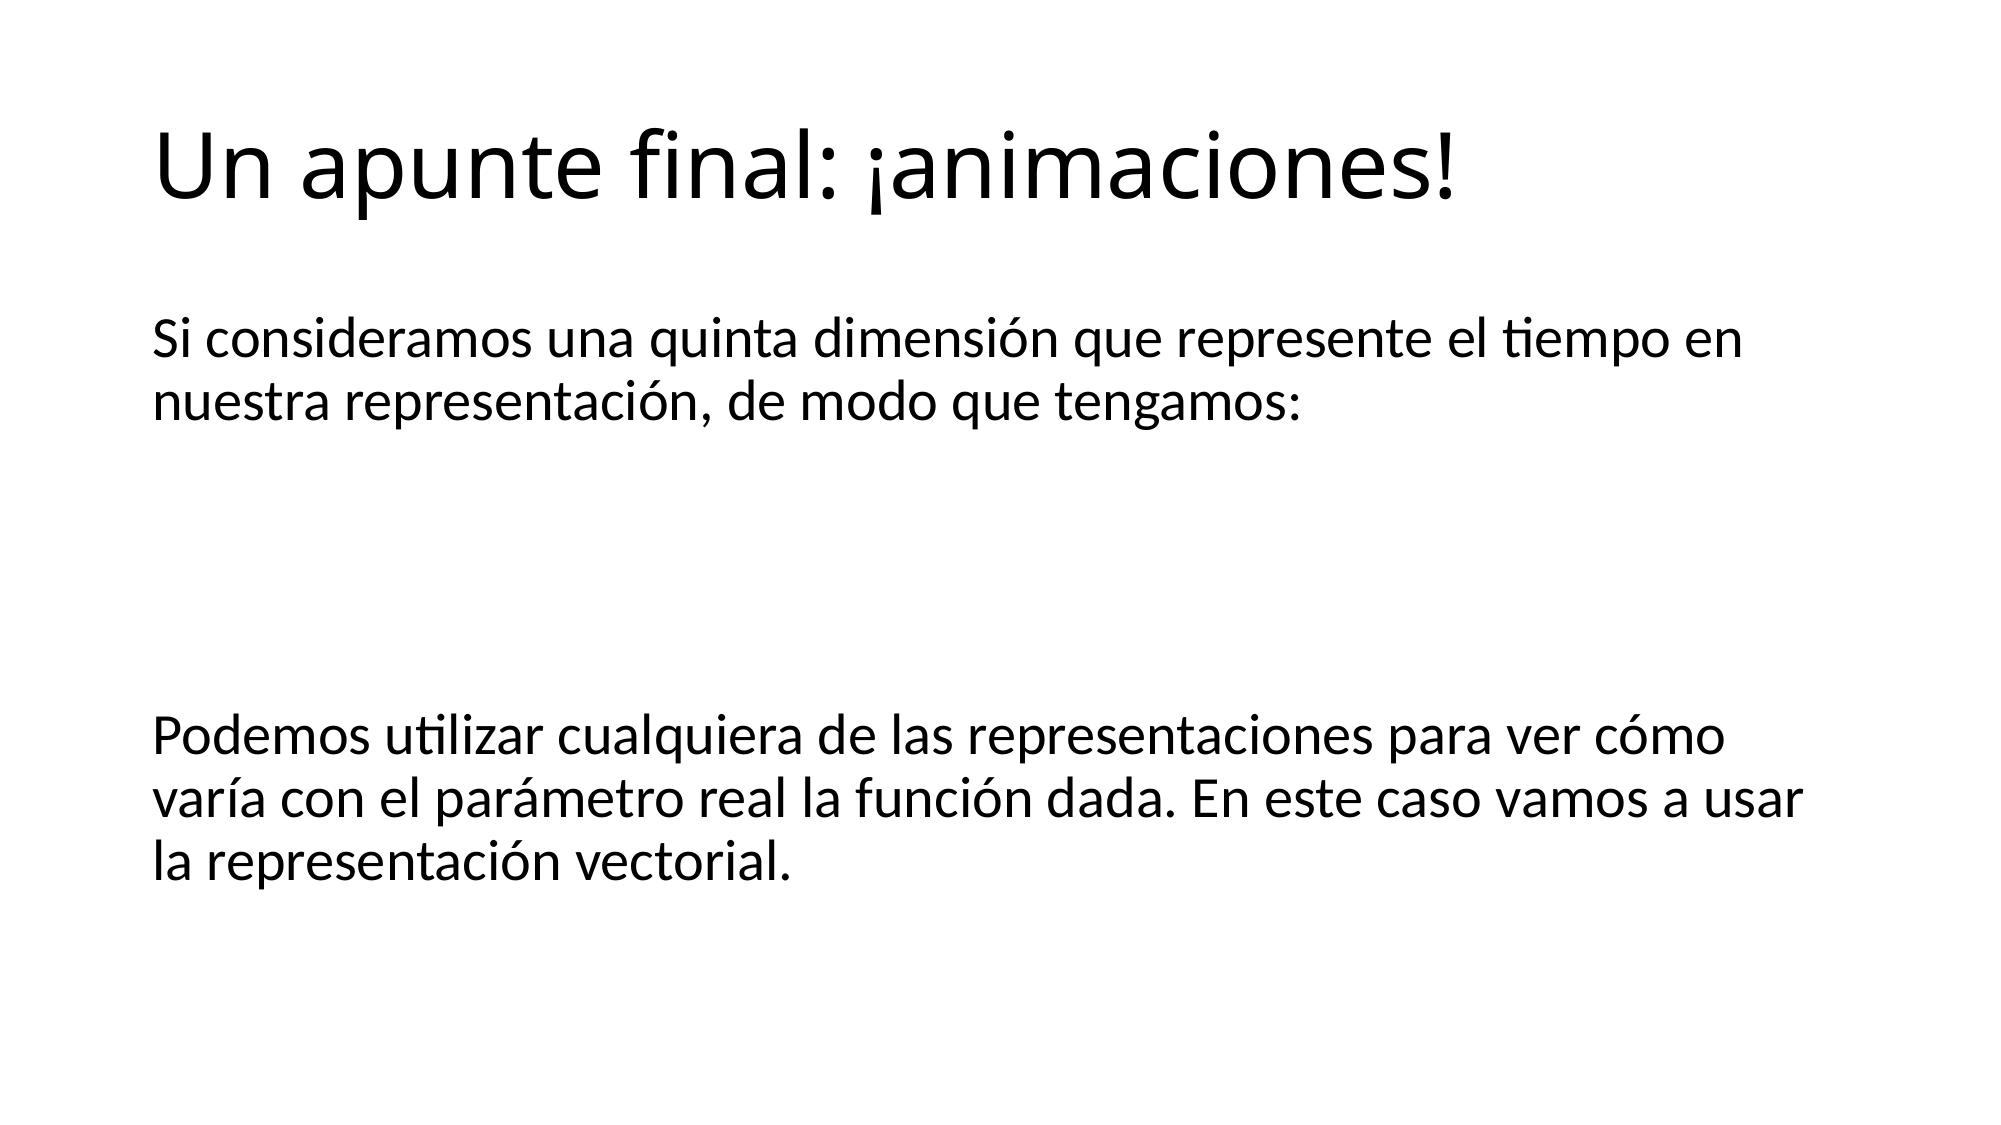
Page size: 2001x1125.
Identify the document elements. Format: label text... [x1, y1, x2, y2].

title Un apunte final: ¡animaciones! [137, 59, 1863, 278]
